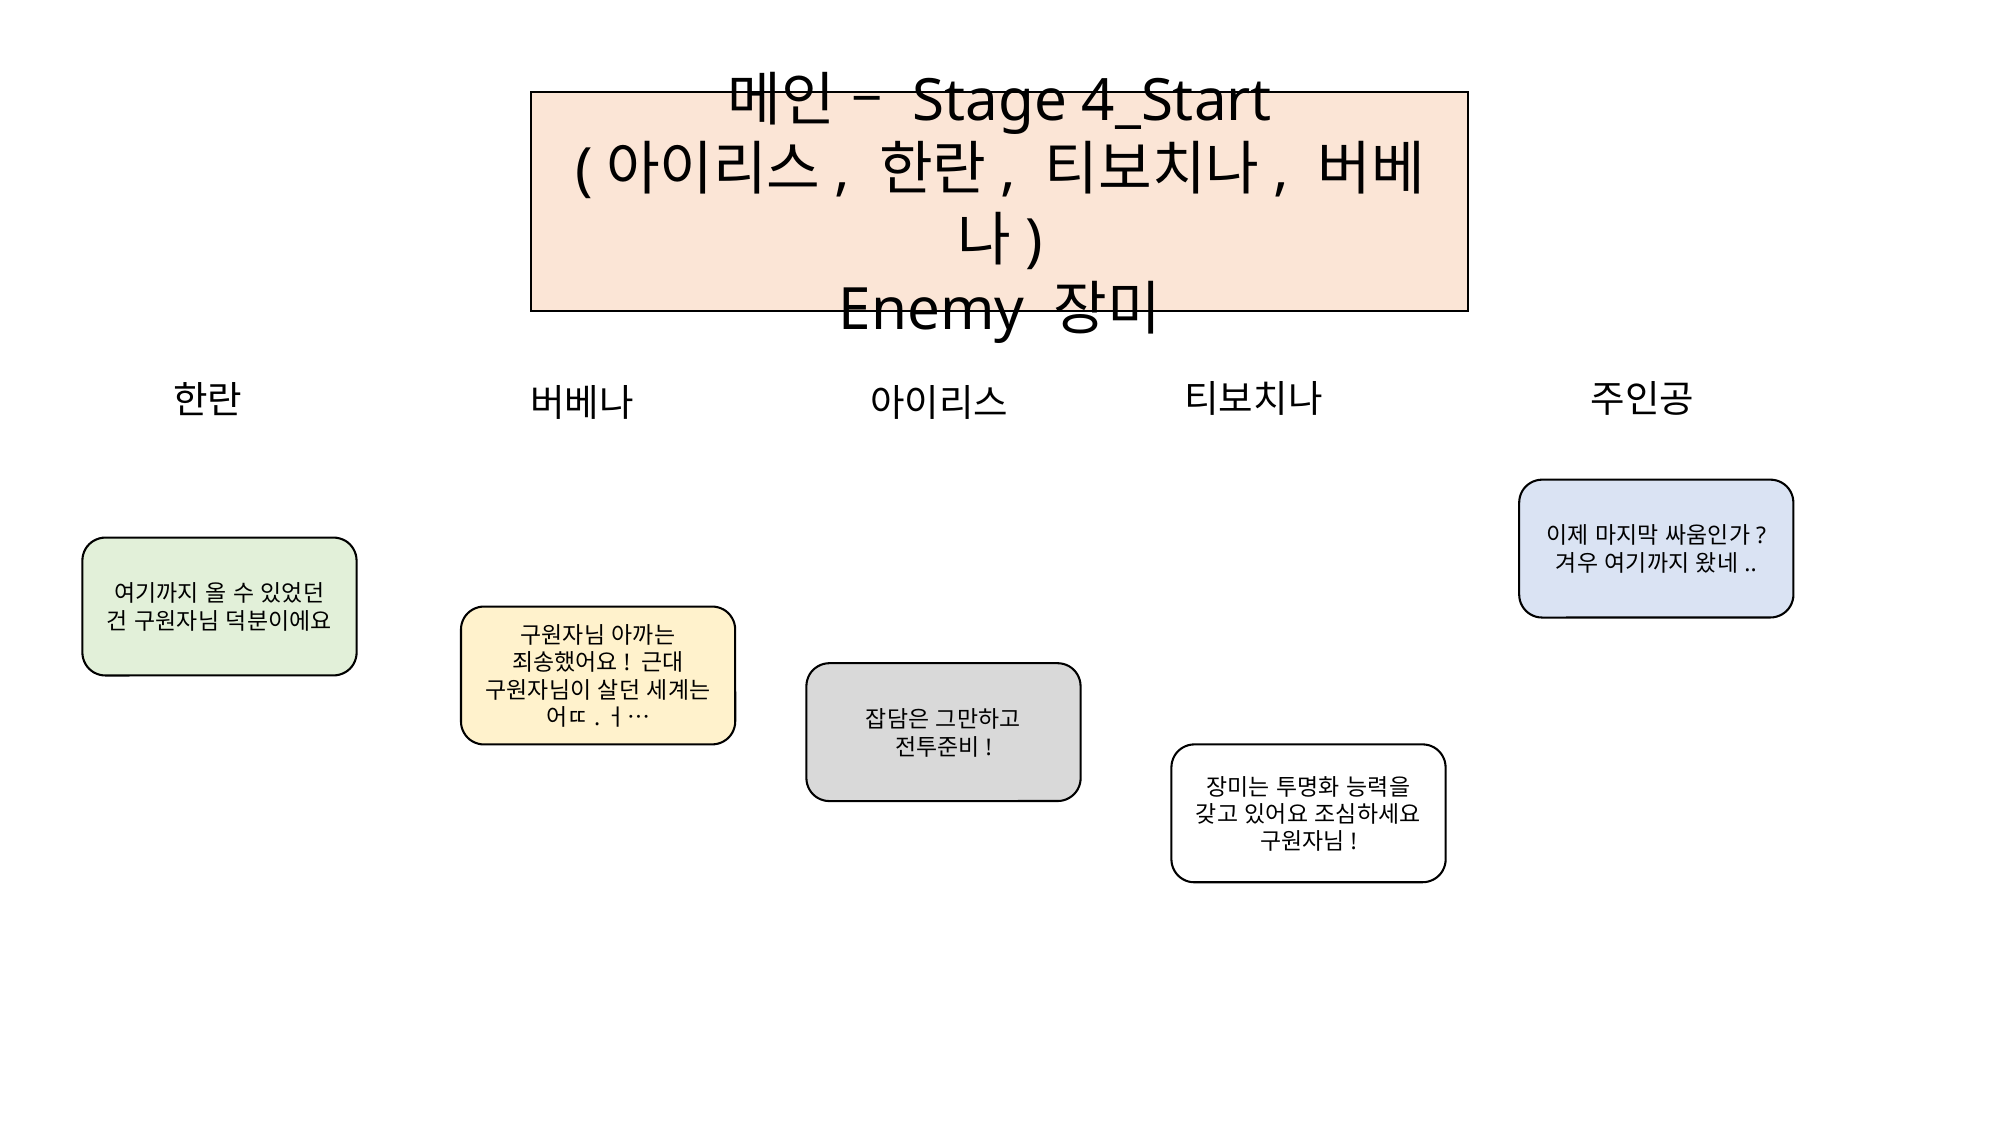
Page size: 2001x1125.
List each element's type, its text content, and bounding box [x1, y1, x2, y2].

text_box 구원자님 아까는 죄송했어요! 근대 구원자님이 살던 세계는 어ㄸ.ㅓ… [459, 605, 737, 746]
text_box 잡담은 그만하고 전투준비! [805, 662, 1082, 803]
text_box 아이리스 [855, 371, 1147, 432]
text_box 한란 [158, 368, 450, 428]
text_box 주인공 [1575, 367, 1867, 428]
text_box 티보치나 [1169, 367, 1461, 428]
text_box 메인 – Stage 4_Start (아이리스, 한란, 티보치나, 버베나) Enemy 장미 [530, 91, 1469, 312]
text_box 장미는 투명화 능력을 갖고 있어요 조심하세요 구원자님! [1170, 743, 1447, 884]
text_box 이제 마지막 싸움인가? 겨우 여기까지 왔네.. [1518, 478, 1795, 619]
text_box 버베나 [515, 371, 807, 432]
text_box 여기까지 올 수 있었던 건 구원자님 덕분이에요 [81, 536, 358, 677]
